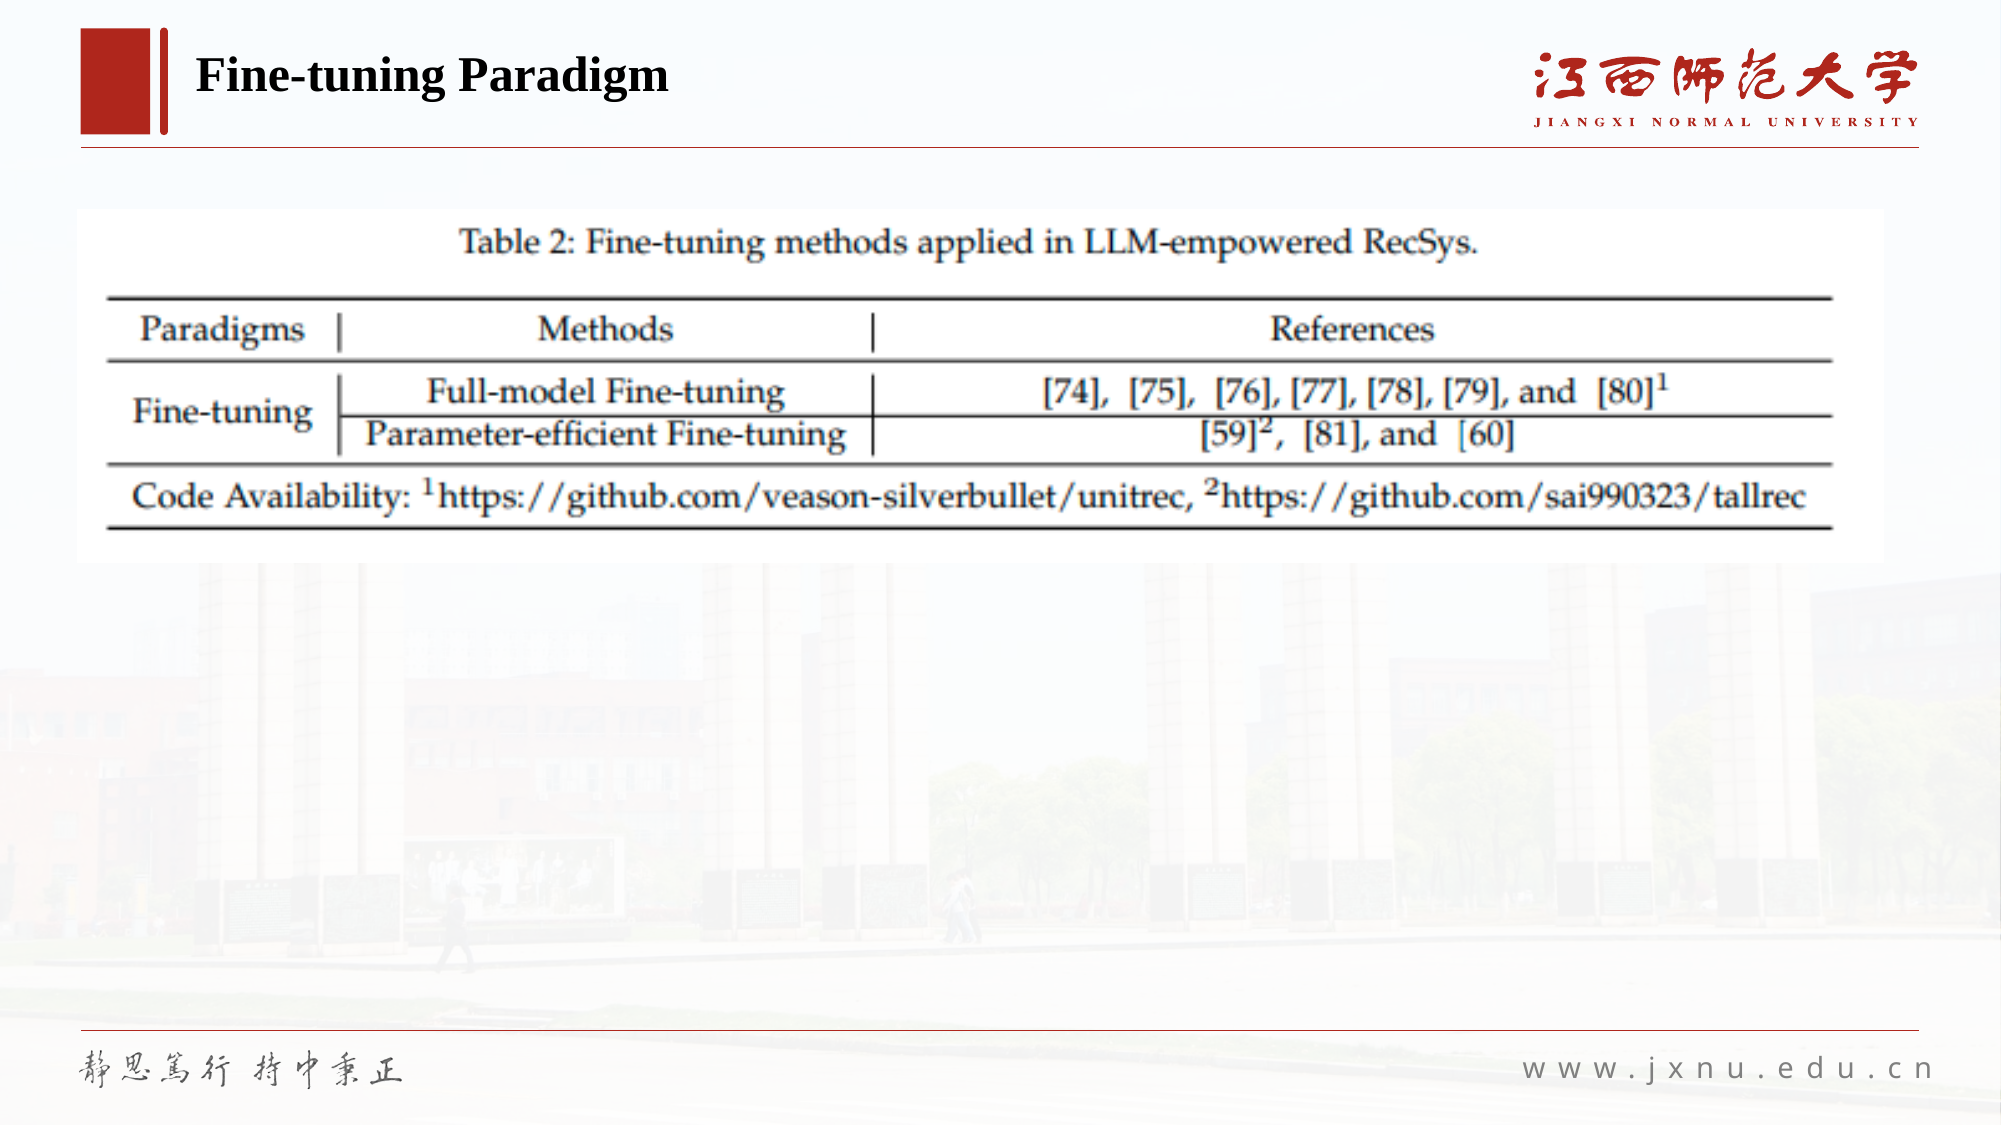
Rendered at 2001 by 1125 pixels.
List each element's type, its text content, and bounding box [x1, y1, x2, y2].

title Fine-tuning Paradigm [180, 40, 1426, 141]
picture [56, 1031, 422, 1093]
picture [76, 209, 1884, 563]
